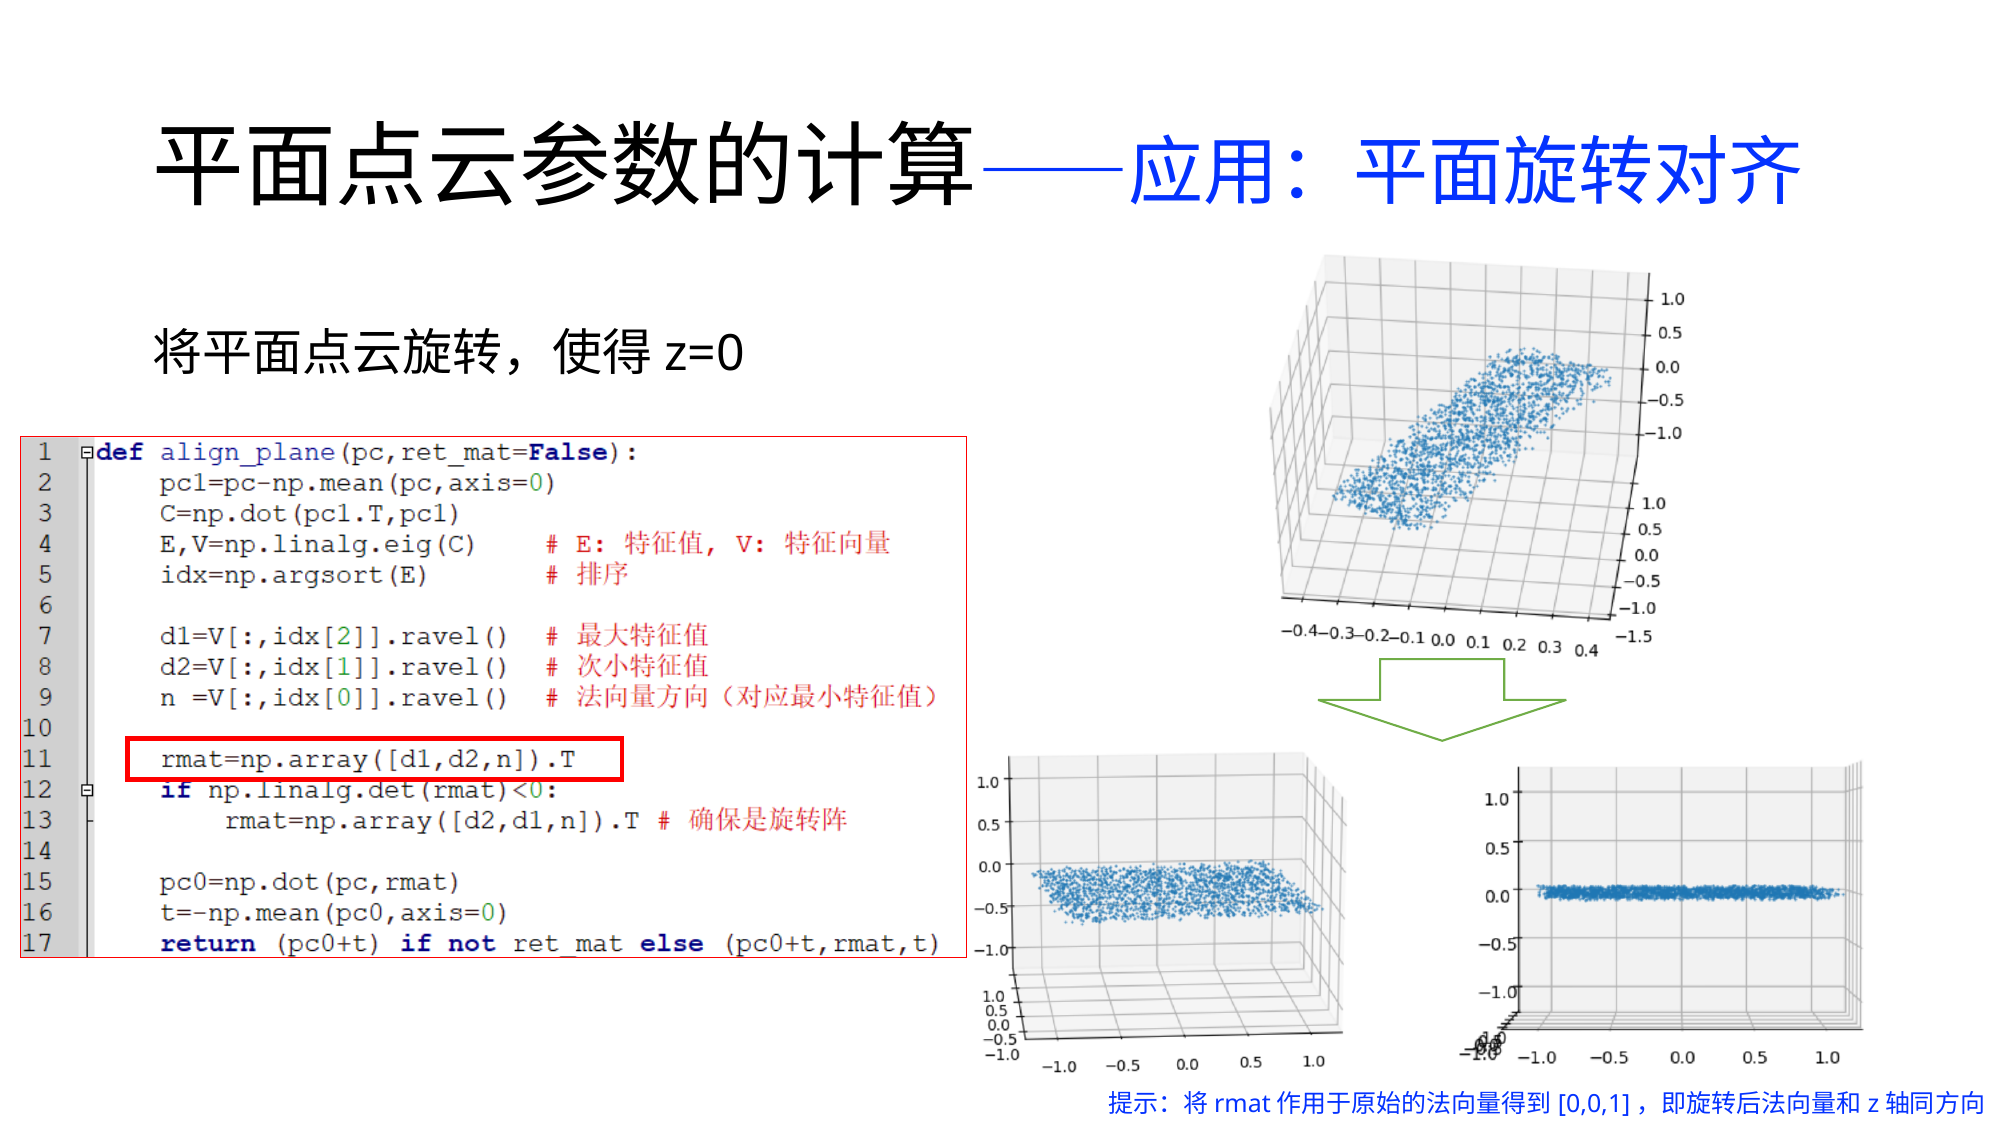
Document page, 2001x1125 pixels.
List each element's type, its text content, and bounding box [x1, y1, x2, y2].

picture [1442, 753, 1875, 1084]
text_box [1317, 673, 1567, 742]
title 平面点云参数的计算——应用：平面旋转对齐 [137, 59, 1863, 278]
text_box 将平面点云旋转，使得z=0 [137, 313, 859, 388]
picture [1233, 247, 1692, 673]
picture [20, 436, 1368, 1097]
text_box 提示：将rmat作用于原始的法向量得到[0,0,1]，即旋转后法向量和z轴同方向 [979, 1079, 2000, 1125]
